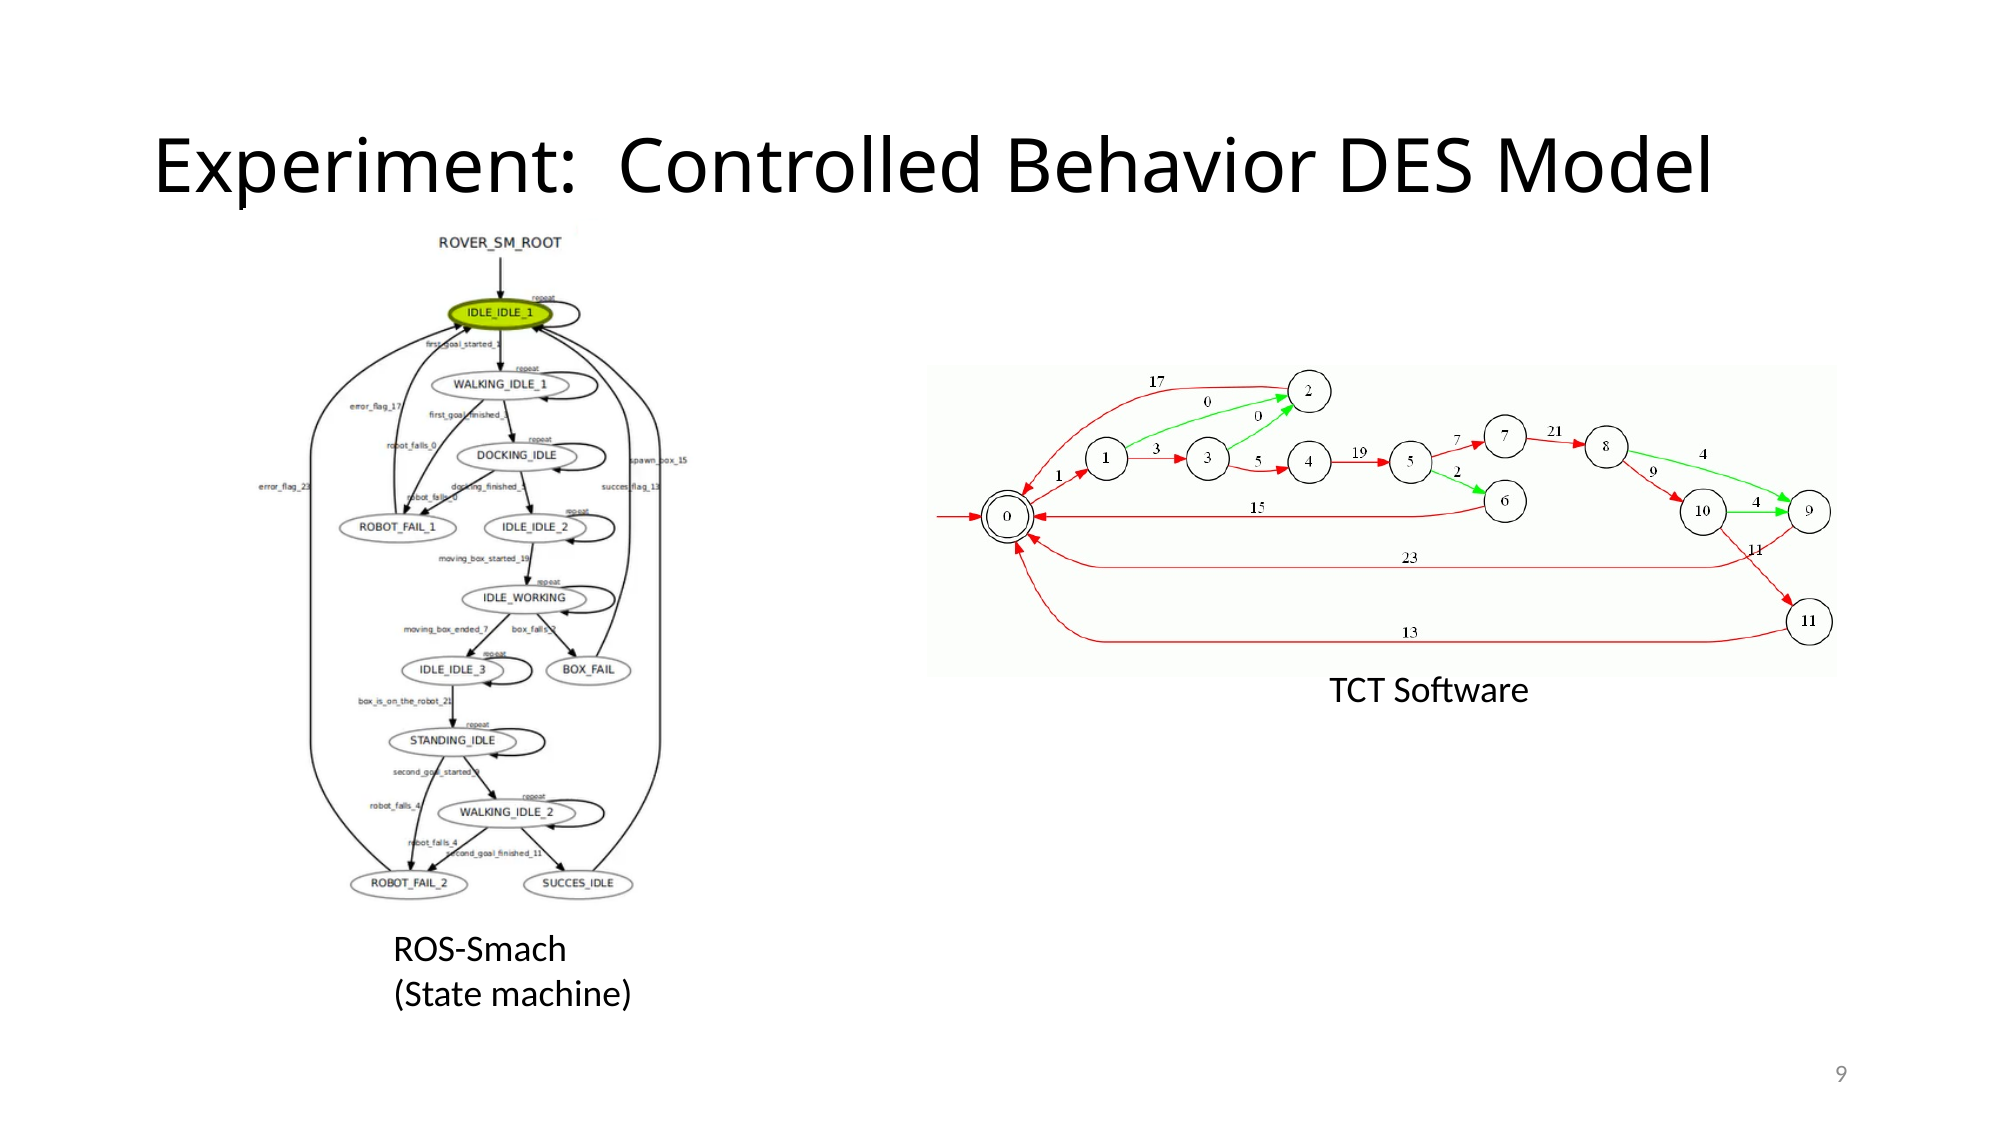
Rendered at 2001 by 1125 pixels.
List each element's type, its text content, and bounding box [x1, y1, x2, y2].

text_box ROS-Smach (State machine) [378, 917, 675, 1022]
slide_number 9 [1412, 1042, 1863, 1103]
picture [927, 365, 1837, 677]
title Experiment: Controlled Behavior DES Model [137, 59, 1863, 278]
text_box TCT Software [1314, 677, 1569, 762]
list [243, 208, 723, 917]
